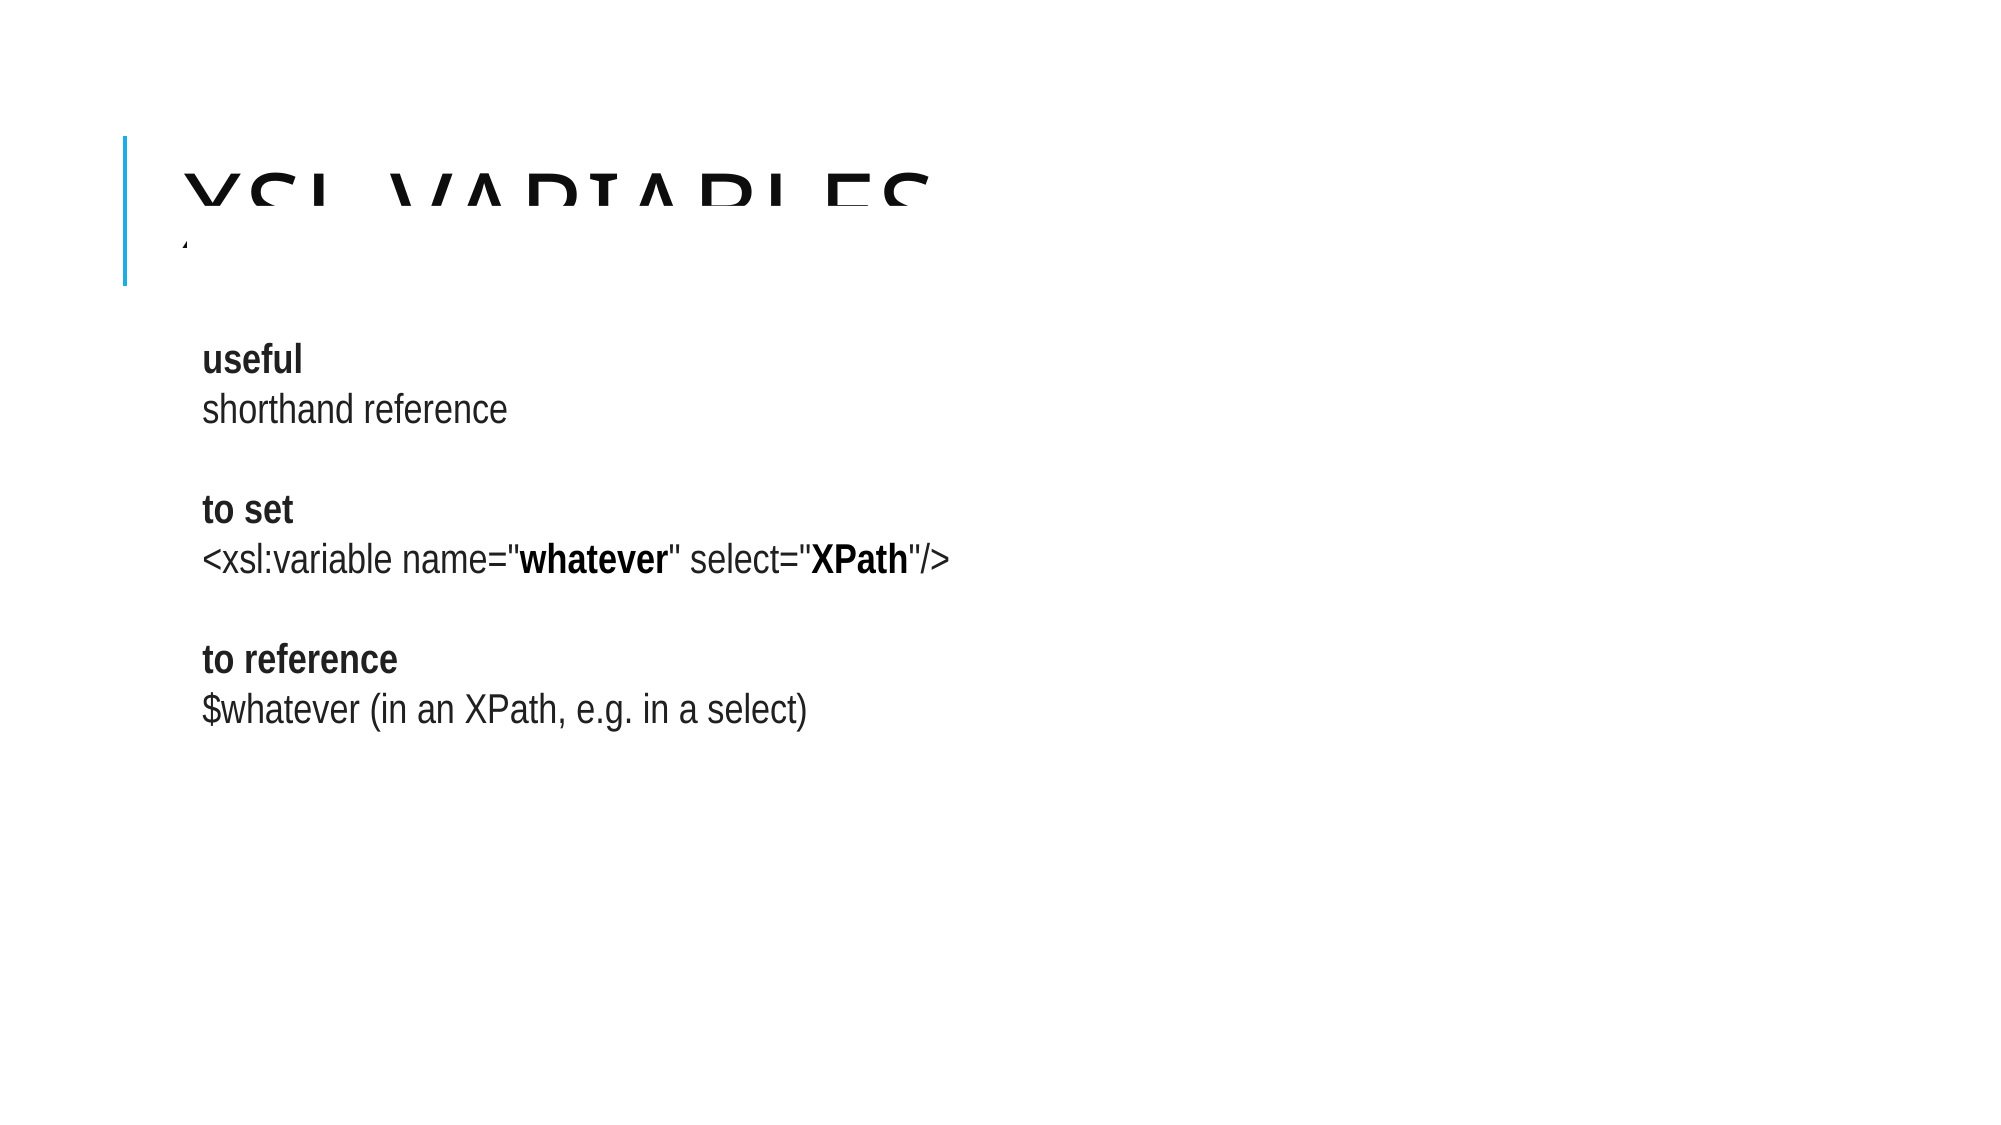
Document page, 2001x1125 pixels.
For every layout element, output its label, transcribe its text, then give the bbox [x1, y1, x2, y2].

title XSL variables [168, 96, 1763, 342]
list useful shorthand reference to set <xsl:variable name="whatever" select="XPath"/> to reference $whatever (in an XPath, e.g. in a select) [187, 205, 1429, 859]
